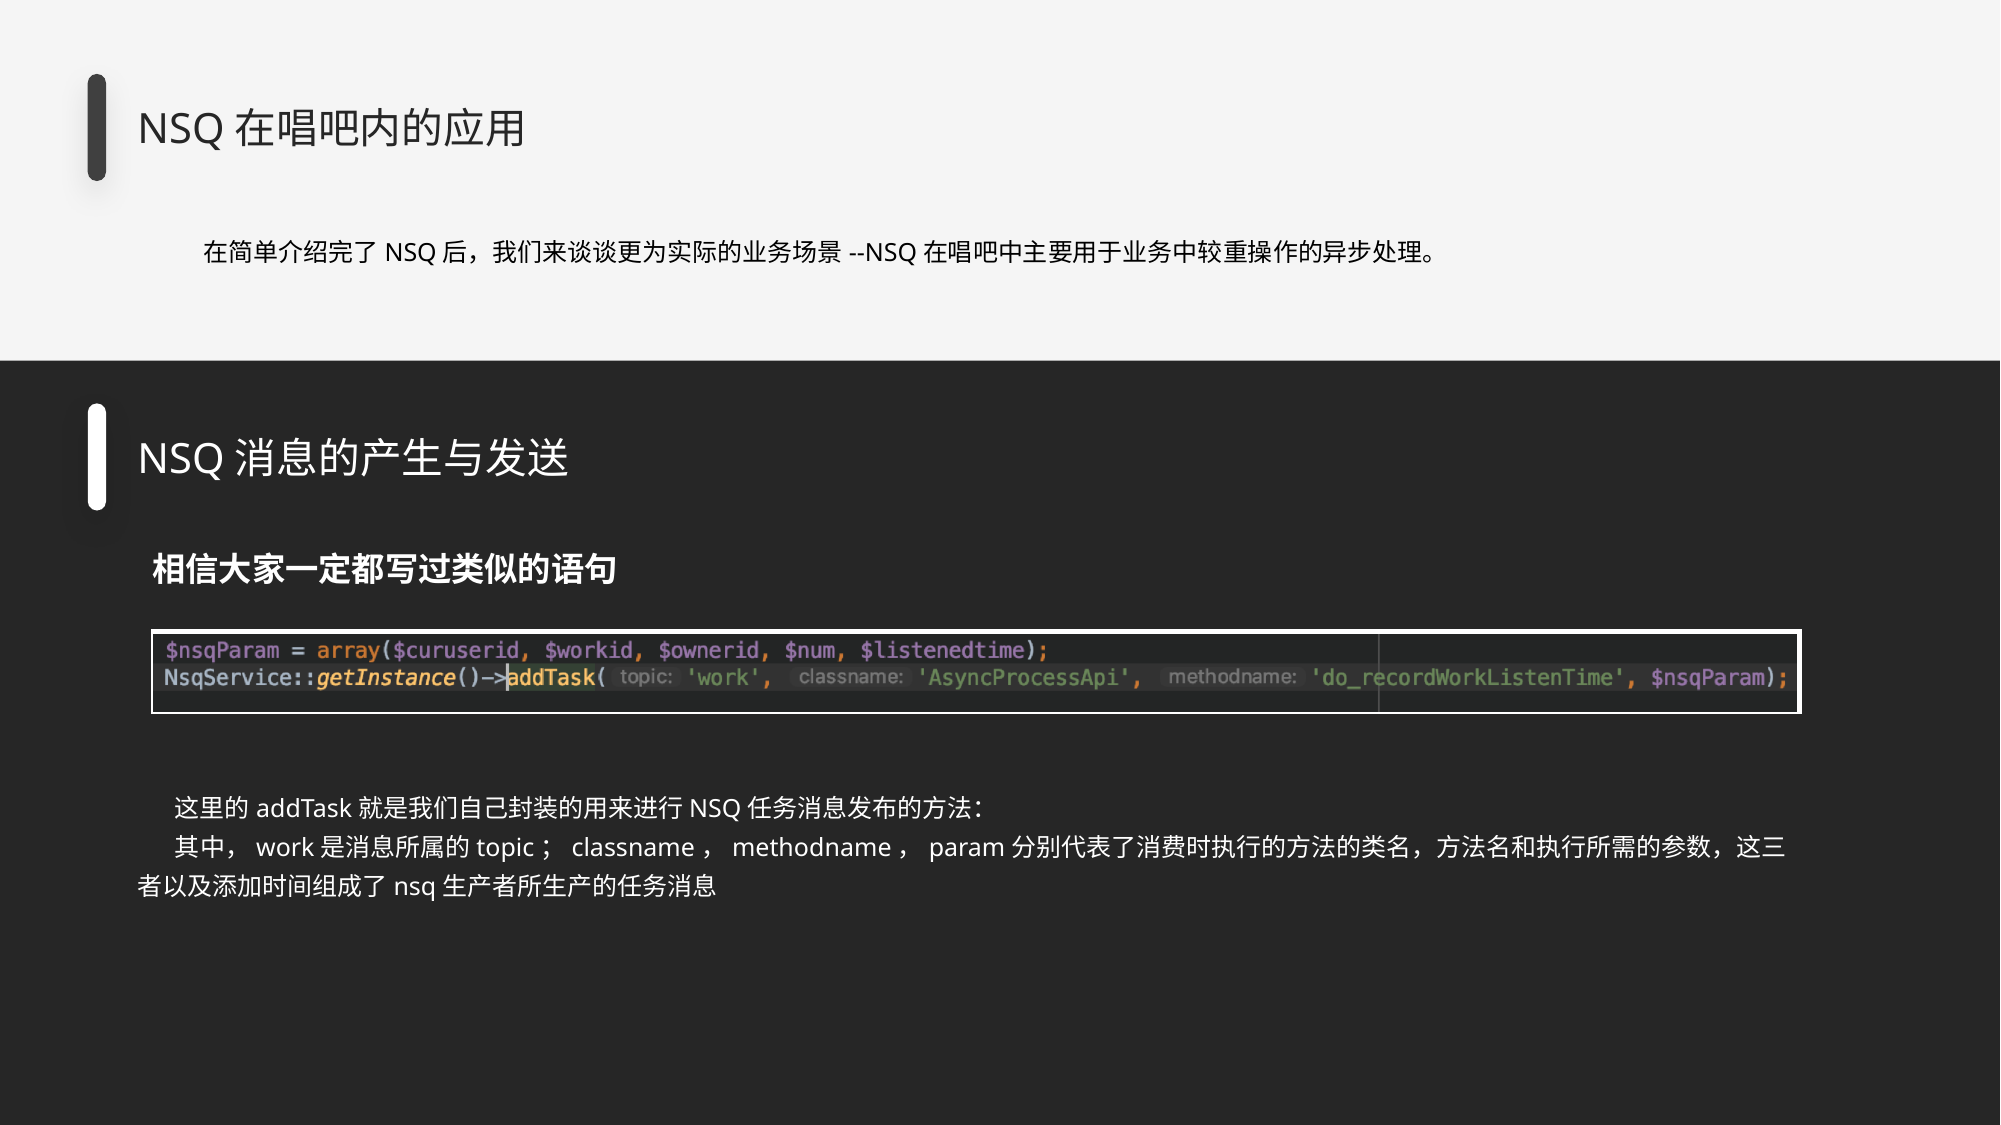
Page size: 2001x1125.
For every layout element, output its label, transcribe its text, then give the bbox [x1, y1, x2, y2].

text_box 这里的addTask就是我们自己封装的用来进行NSQ任务消息发布的方法： 其中，work是消息所属的topic；classname，methodname，param分别代表了消费时执行的方法的类名，方法名和执行所需的参数，这三者以及添加时间组成了nsq生产者所生产的任务消息 [122, 776, 1802, 909]
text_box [72, 403, 1660, 630]
text_box [0, 360, 2000, 1125]
text_box NSQ在唱吧内的应用 [122, 94, 614, 160]
text_box 在简单介绍完了NSQ后，我们来谈谈更为实际的业务场景--NSQ在唱吧中主要用于业务中较重操作的异步处理。 [151, 220, 1729, 275]
picture [151, 629, 1802, 714]
text_box 相信大家一定都写过类似的语句 [1660, 528, 1665, 596]
text_box [87, 73, 107, 182]
